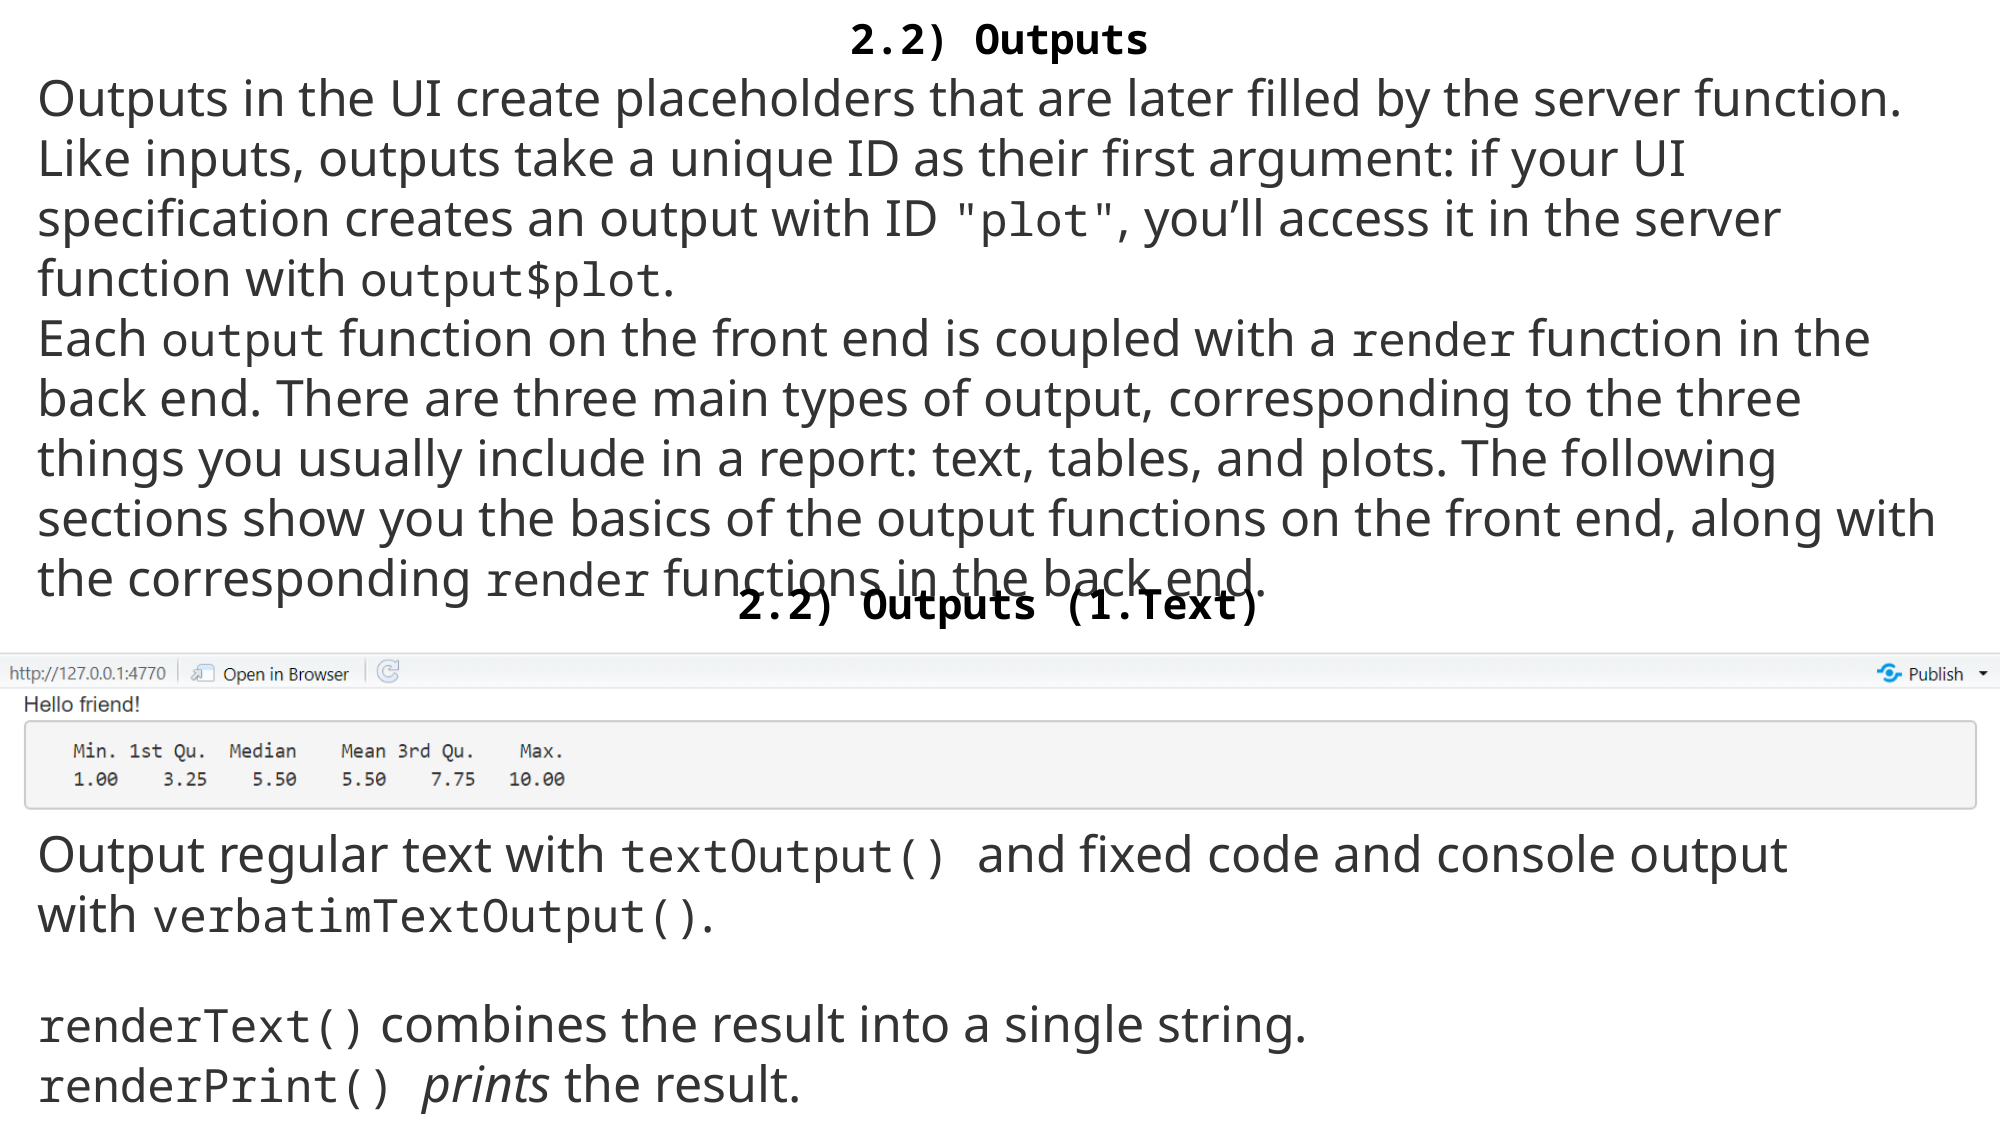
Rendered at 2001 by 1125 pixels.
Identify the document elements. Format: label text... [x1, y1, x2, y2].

text_box 2.2) Outputs (1.Text) [0, 559, 2000, 652]
list Outputs in the UI create placeholders that are later filled by the server function. Like inputs, outputs take a unique ID as their first argument: if your UI specification creates an output with ID "plot", you’ll access it in the server function with output$plot. Each output function on the front end is coupled with a render function in the back end. There are three main types of output, corresponding to the three things you usually include in a report: text, tables, and plots. The following sections show you the basics of the output functions on the front end, along with the corresponding render functions in the back end. [22, 58, 1978, 544]
text_box Output regular text with textOutput() and fixed code and console output with verbatimTextOutput(). renderText() combines the result into a single string. renderPrint() prints the result. [22, 830, 1978, 1080]
title 2.2) Outputs [0, 0, 2000, 89]
picture [0, 652, 2000, 830]
